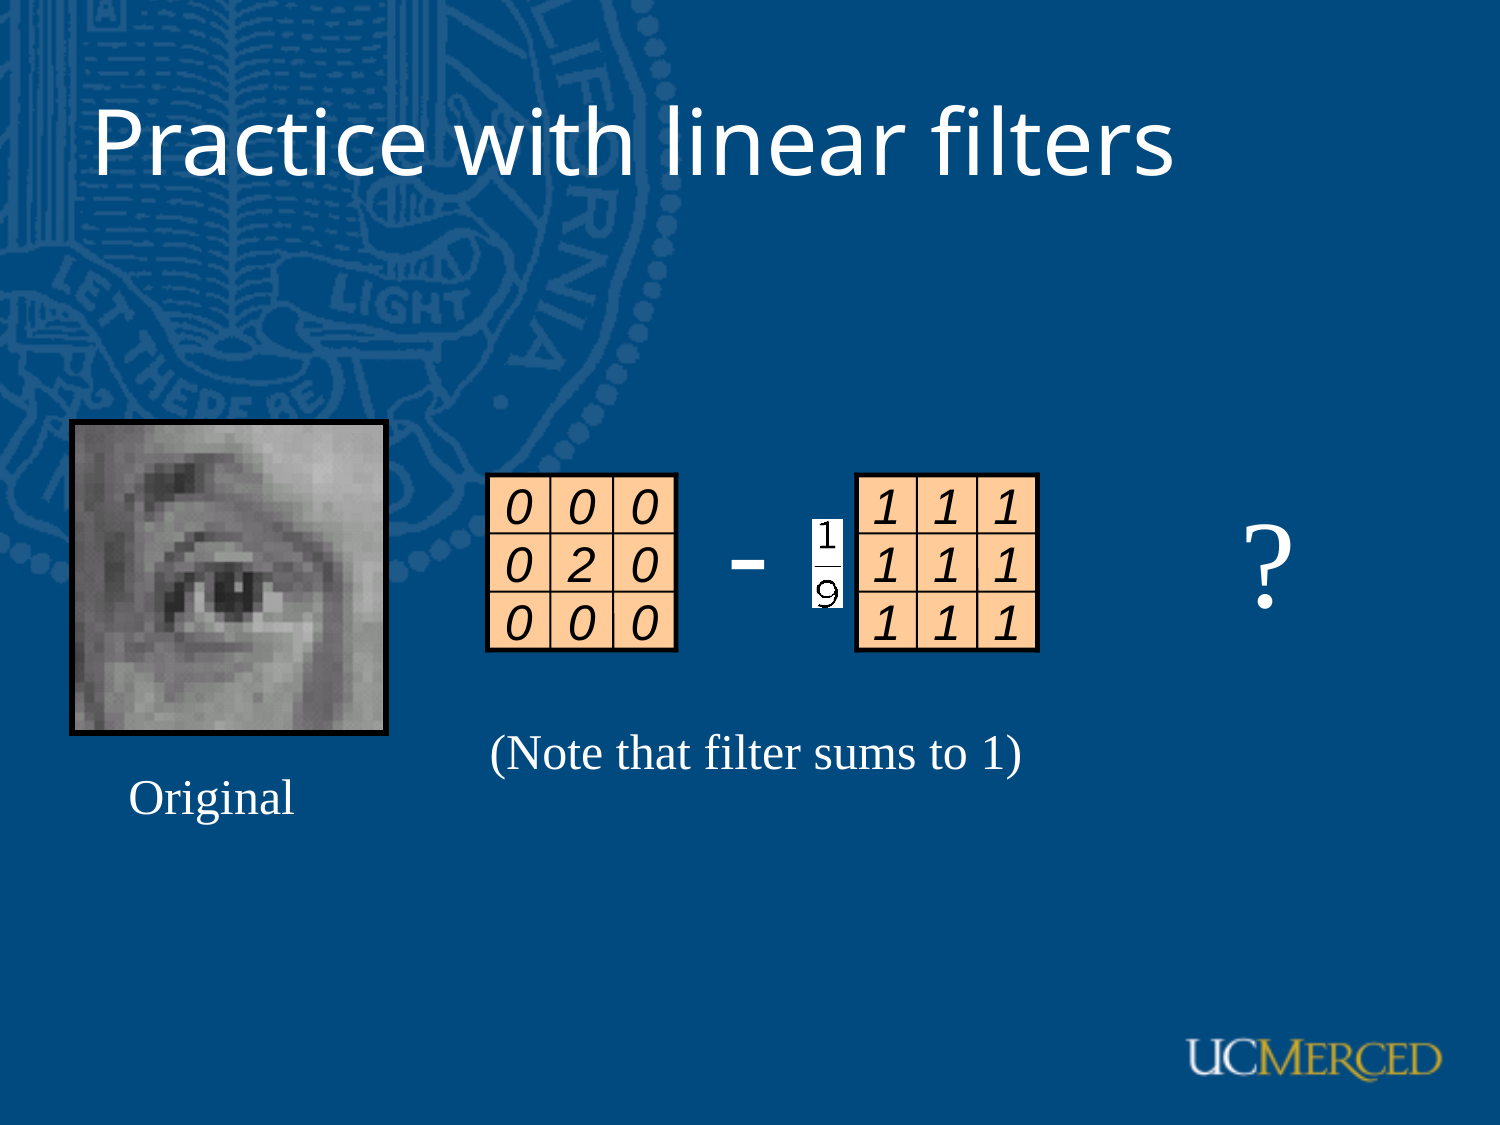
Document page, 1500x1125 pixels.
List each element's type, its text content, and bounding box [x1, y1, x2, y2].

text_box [487, 474, 677, 651]
text_box Original [113, 756, 311, 832]
text_box ? [1225, 474, 1311, 640]
picture [0, 0, 1500, 1125]
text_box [812, 474, 1038, 651]
title Practice with linear filters [75, 45, 1425, 233]
text_box (Note that filter sums to 1) [474, 712, 1075, 788]
text_box - [712, 462, 785, 628]
